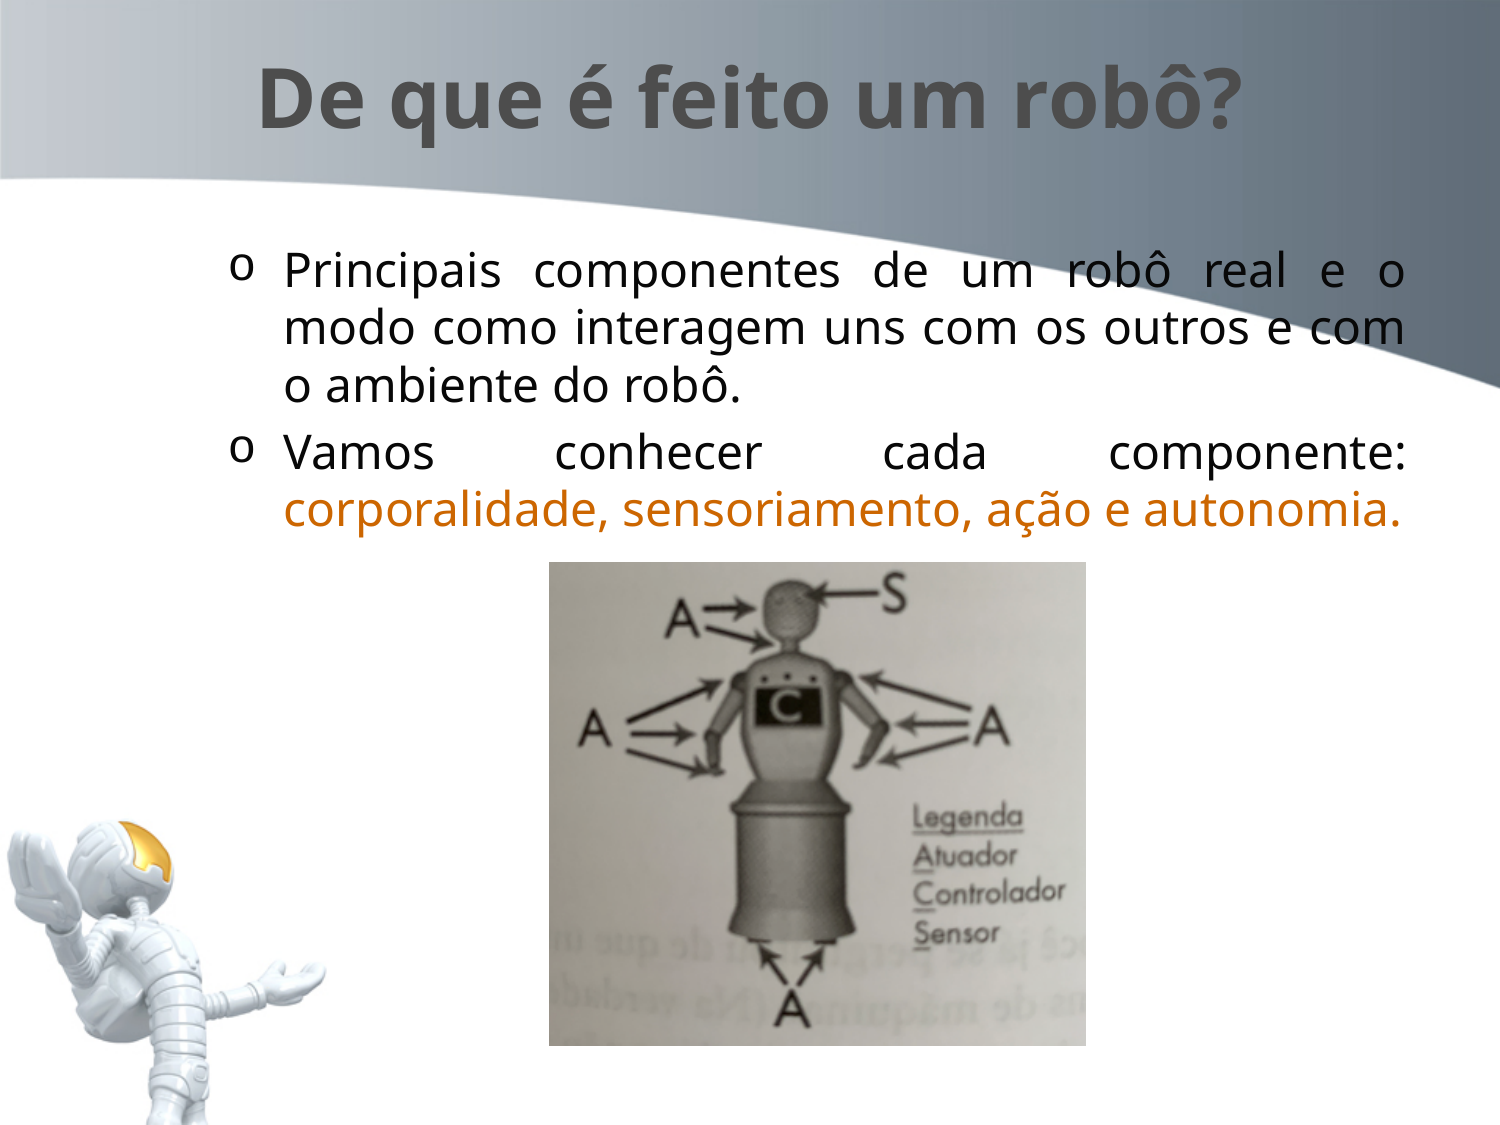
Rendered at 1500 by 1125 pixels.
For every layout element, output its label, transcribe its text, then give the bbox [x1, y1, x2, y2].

picture [0, 0, 1500, 1125]
list Principais componentes de um robô real e o modo como interagem uns com os outros e com o ambiente do robô. Vamos conhecer cada componente: corporalidade, sensoriamento, ação e autonomia. [212, 231, 1424, 976]
title De que é feito um robô? [212, 53, 1288, 138]
